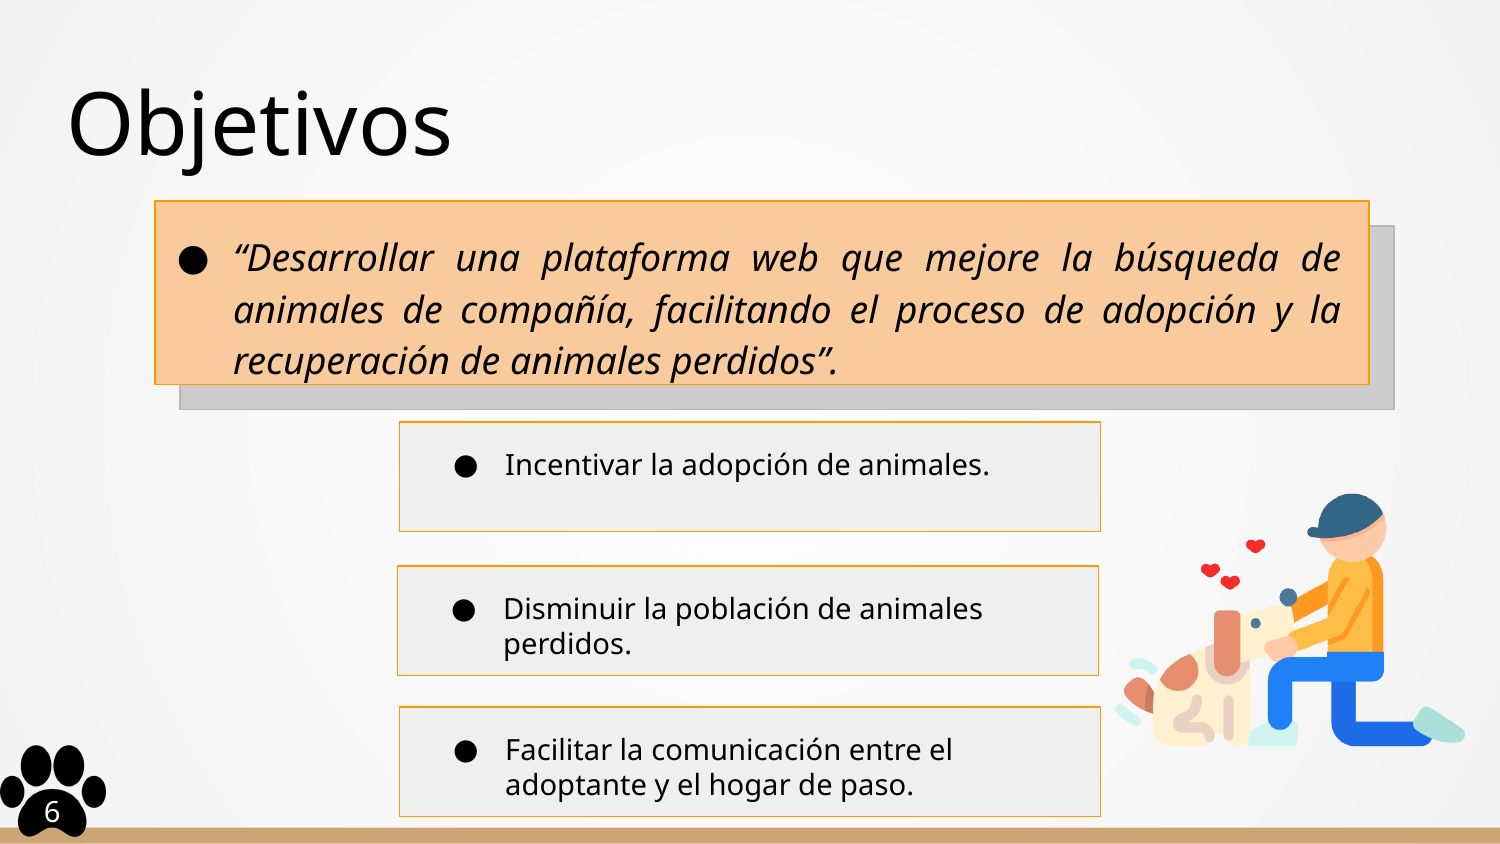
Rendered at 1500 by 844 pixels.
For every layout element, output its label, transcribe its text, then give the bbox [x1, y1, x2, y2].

text_box [397, 565, 1099, 676]
text_box [399, 421, 1101, 532]
text_box [180, 226, 1394, 410]
list “Desarrollar una plataforma web que mejore la búsqueda de animales de compañía, facilitando el proceso de adopción y la recuperación de animales perdidos”. [143, 212, 1357, 374]
text_box Disminuir la población de animales perdidos. [413, 575, 1079, 664]
text_box [155, 200, 1369, 385]
picture [1115, 444, 1466, 795]
text_box Facilitar la comunicación entre el adoptante y el hogar de paso. [415, 716, 1081, 805]
text_box Incentivar la adopción de animales. [415, 431, 1081, 520]
text_box [399, 706, 1101, 817]
text_box 6 [109, 778, 926, 844]
picture [0, 738, 106, 844]
title Objetivos [51, 51, 1449, 189]
